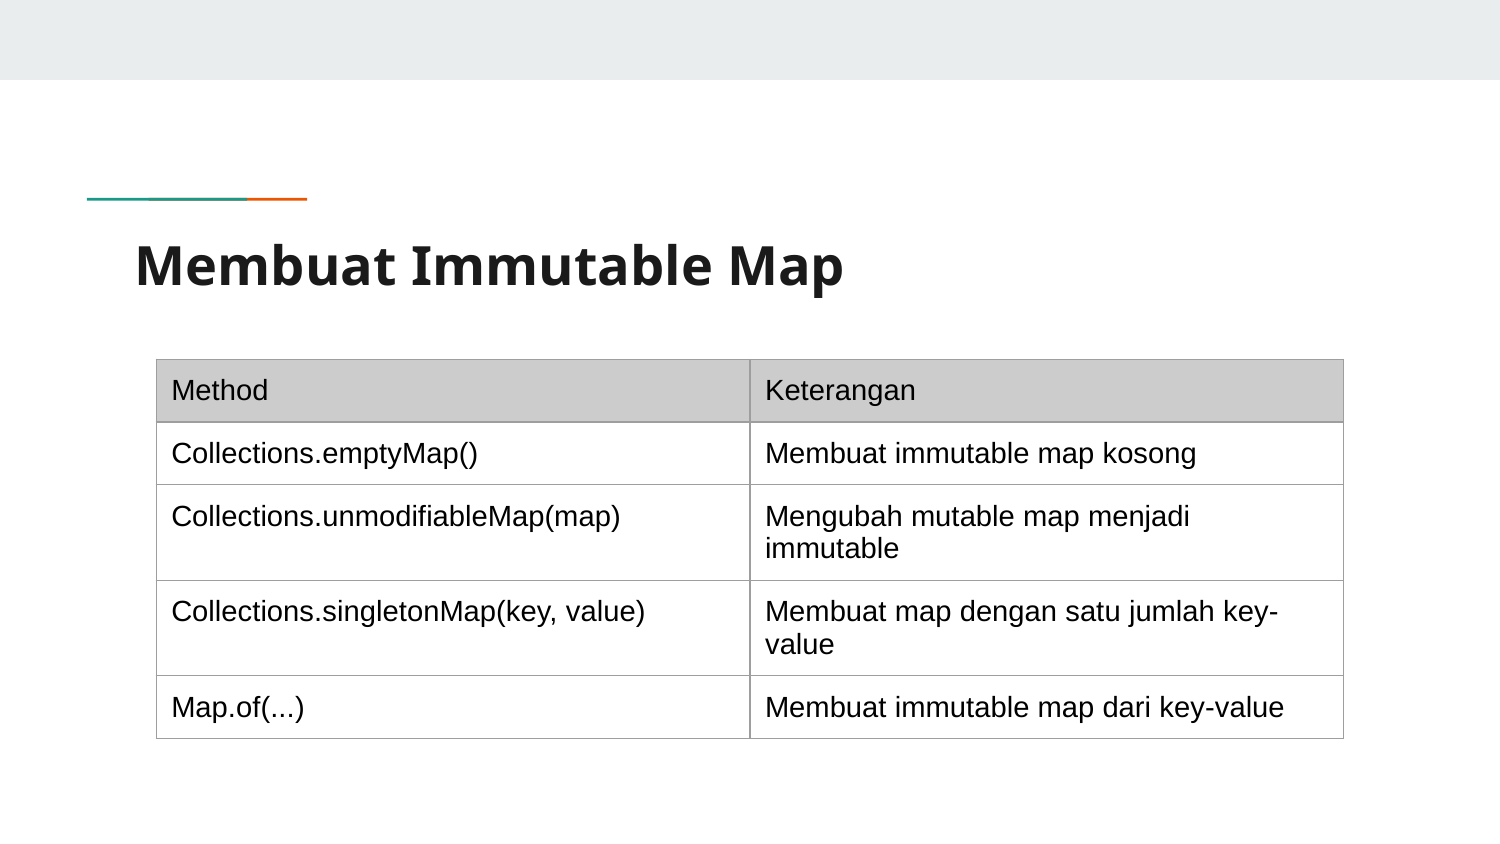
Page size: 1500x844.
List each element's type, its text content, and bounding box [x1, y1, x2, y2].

table_cell Collections.unmodifiableMap(map) [157, 485, 749, 580]
table_header Keterangan [751, 360, 1343, 421]
table_cell Membuat immutable map kosong [751, 423, 1343, 484]
table_header Method [157, 360, 749, 421]
table_cell Map.of(...) [157, 676, 749, 738]
title Membuat Immutable Map [119, 216, 1381, 305]
table_cell Membuat map dengan satu jumlah key-value [751, 581, 1343, 675]
table_cell Membuat immutable map dari key-value [751, 676, 1343, 738]
table_cell Collections.singletonMap(key, value) [157, 581, 749, 675]
table_cell Collections.emptyMap() [157, 423, 749, 484]
table_cell Mengubah mutable map menjadi immutable [751, 485, 1343, 580]
